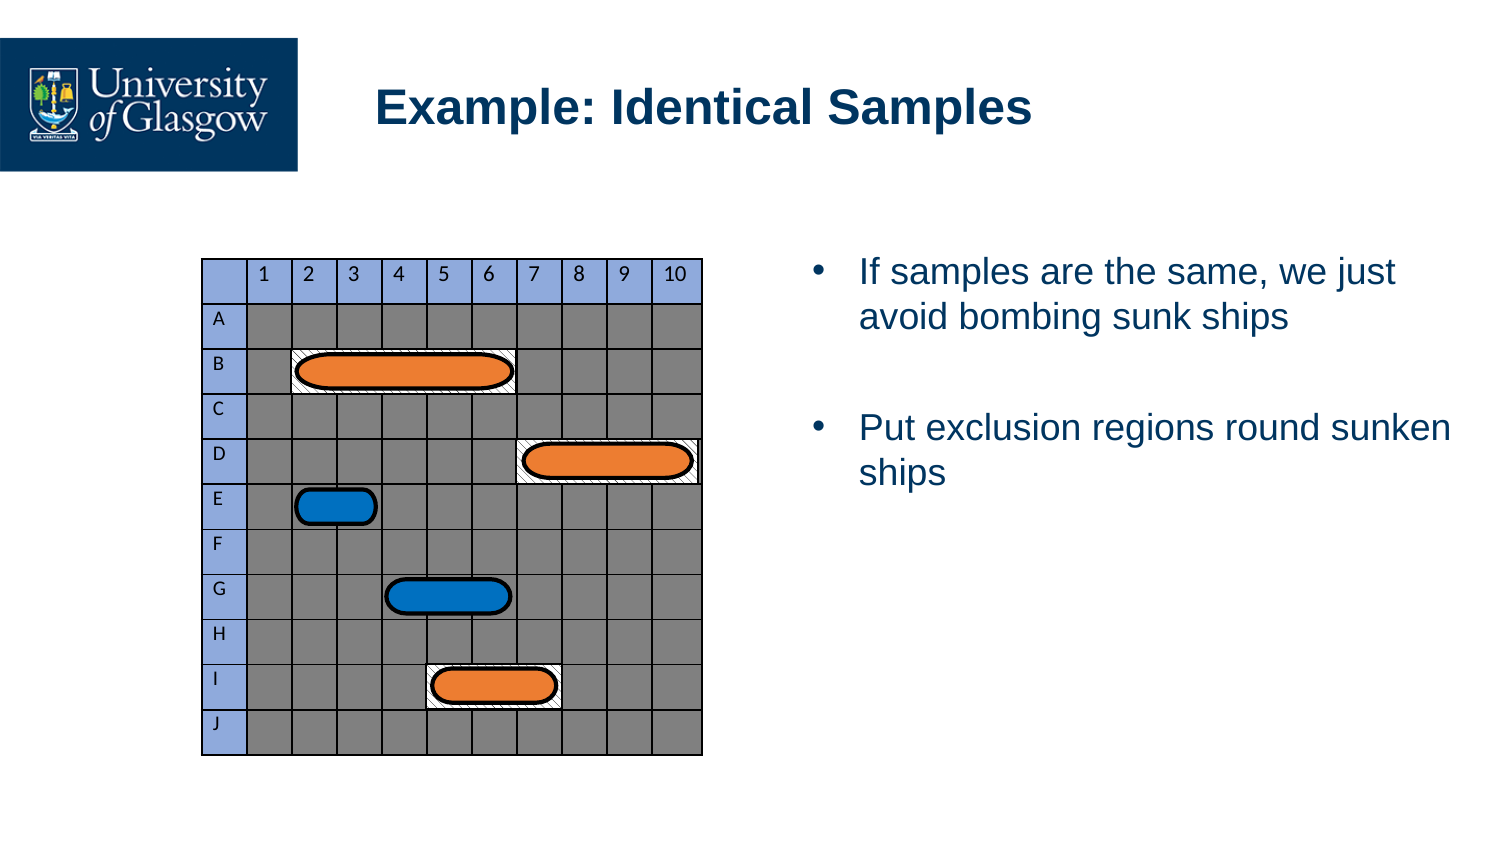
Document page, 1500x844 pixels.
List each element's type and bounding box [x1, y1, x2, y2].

text_box [797, 239, 1500, 501]
table_cell [203, 665, 246, 709]
table_cell [518, 711, 561, 754]
table_cell [473, 620, 516, 663]
text_box [290, 348, 517, 395]
table_cell [203, 395, 246, 438]
table_cell [518, 395, 561, 438]
table_cell [518, 530, 561, 574]
table_cell [383, 711, 426, 754]
table_header [518, 260, 561, 303]
table_cell [428, 711, 471, 754]
table_cell [473, 530, 516, 574]
table_cell [608, 575, 651, 619]
table_cell [203, 620, 246, 664]
table_cell [608, 665, 651, 709]
table_cell [293, 711, 336, 754]
table_cell [653, 575, 701, 619]
table_cell [563, 395, 606, 438]
table_header [473, 260, 516, 303]
table_cell [383, 530, 426, 574]
table_cell [518, 350, 561, 393]
table_cell [383, 620, 426, 664]
table_cell [248, 305, 291, 348]
table_cell [563, 575, 606, 619]
table_cell [248, 440, 291, 483]
table_cell [338, 575, 381, 619]
text_box [295, 488, 377, 525]
table_cell [383, 485, 426, 529]
table_cell [248, 665, 291, 709]
table_header [338, 260, 381, 303]
table_cell [248, 485, 291, 529]
table_cell [293, 530, 336, 574]
table_cell [203, 305, 246, 348]
table_cell [473, 485, 516, 529]
table_cell [248, 711, 291, 754]
table_cell [653, 485, 701, 529]
table_cell [248, 575, 291, 619]
table_cell [338, 305, 381, 348]
table_cell [608, 350, 651, 393]
table_cell [428, 485, 471, 529]
table_cell [248, 530, 291, 574]
table_cell [248, 620, 291, 664]
table_cell [338, 485, 381, 529]
picture [0, 0, 1500, 178]
table_cell [518, 620, 561, 663]
table_cell [338, 620, 381, 664]
table_cell [293, 575, 336, 619]
table_cell [248, 350, 290, 393]
table_cell [563, 620, 606, 664]
table_cell [563, 665, 606, 709]
table_cell [518, 305, 561, 348]
table_cell [383, 305, 426, 348]
table_cell [338, 440, 381, 483]
table_cell [653, 350, 701, 393]
table_cell [473, 395, 516, 438]
table_cell [653, 665, 701, 709]
table_cell [653, 711, 701, 754]
table_cell [473, 440, 515, 483]
table_cell [653, 305, 701, 348]
table_cell [338, 665, 381, 709]
table_cell [428, 615, 471, 619]
table_cell [608, 305, 651, 348]
table_cell [563, 530, 606, 574]
table_cell [653, 620, 701, 664]
table_header [608, 260, 651, 303]
table_cell [338, 395, 381, 438]
table_cell [203, 350, 246, 393]
table_cell [293, 440, 336, 483]
table_cell [428, 305, 471, 348]
table_cell [293, 620, 336, 664]
table_cell [383, 440, 426, 483]
text_box [425, 663, 563, 710]
table_cell [428, 395, 471, 438]
table_cell [518, 575, 561, 619]
table_cell [293, 395, 336, 438]
table_header [203, 260, 246, 303]
table_cell [653, 530, 701, 574]
table_cell [518, 485, 561, 529]
table_cell [428, 530, 471, 574]
table_cell [608, 711, 651, 754]
text_box [385, 578, 512, 615]
table_cell [383, 395, 426, 438]
table_cell [428, 440, 471, 483]
table_cell [563, 305, 606, 348]
table_cell [563, 350, 606, 393]
table_cell [248, 395, 291, 438]
text_box [515, 438, 699, 485]
table_header [293, 260, 336, 303]
table_cell [203, 530, 246, 574]
table_cell [473, 711, 516, 754]
table_cell [203, 711, 246, 754]
table_cell [608, 395, 651, 438]
table_cell [383, 575, 426, 619]
table_cell [203, 440, 246, 483]
table_cell [338, 530, 381, 574]
table_cell [428, 620, 471, 663]
table_cell [293, 305, 336, 348]
table_cell [293, 665, 336, 709]
table_header [383, 260, 426, 303]
table_cell [473, 305, 516, 348]
table_cell [608, 530, 651, 574]
table_cell [608, 620, 651, 664]
table_cell [383, 665, 425, 709]
table_cell [203, 485, 246, 529]
table_cell [338, 711, 381, 754]
table_cell [293, 485, 336, 529]
table_header [428, 260, 471, 303]
table_cell [473, 575, 516, 619]
table_cell [653, 395, 701, 438]
table_cell [563, 485, 606, 529]
table_cell [563, 711, 606, 754]
table_cell [203, 575, 246, 619]
table_cell [608, 485, 651, 529]
table_header [563, 260, 606, 303]
table_header [653, 260, 701, 303]
table_header [248, 260, 291, 303]
